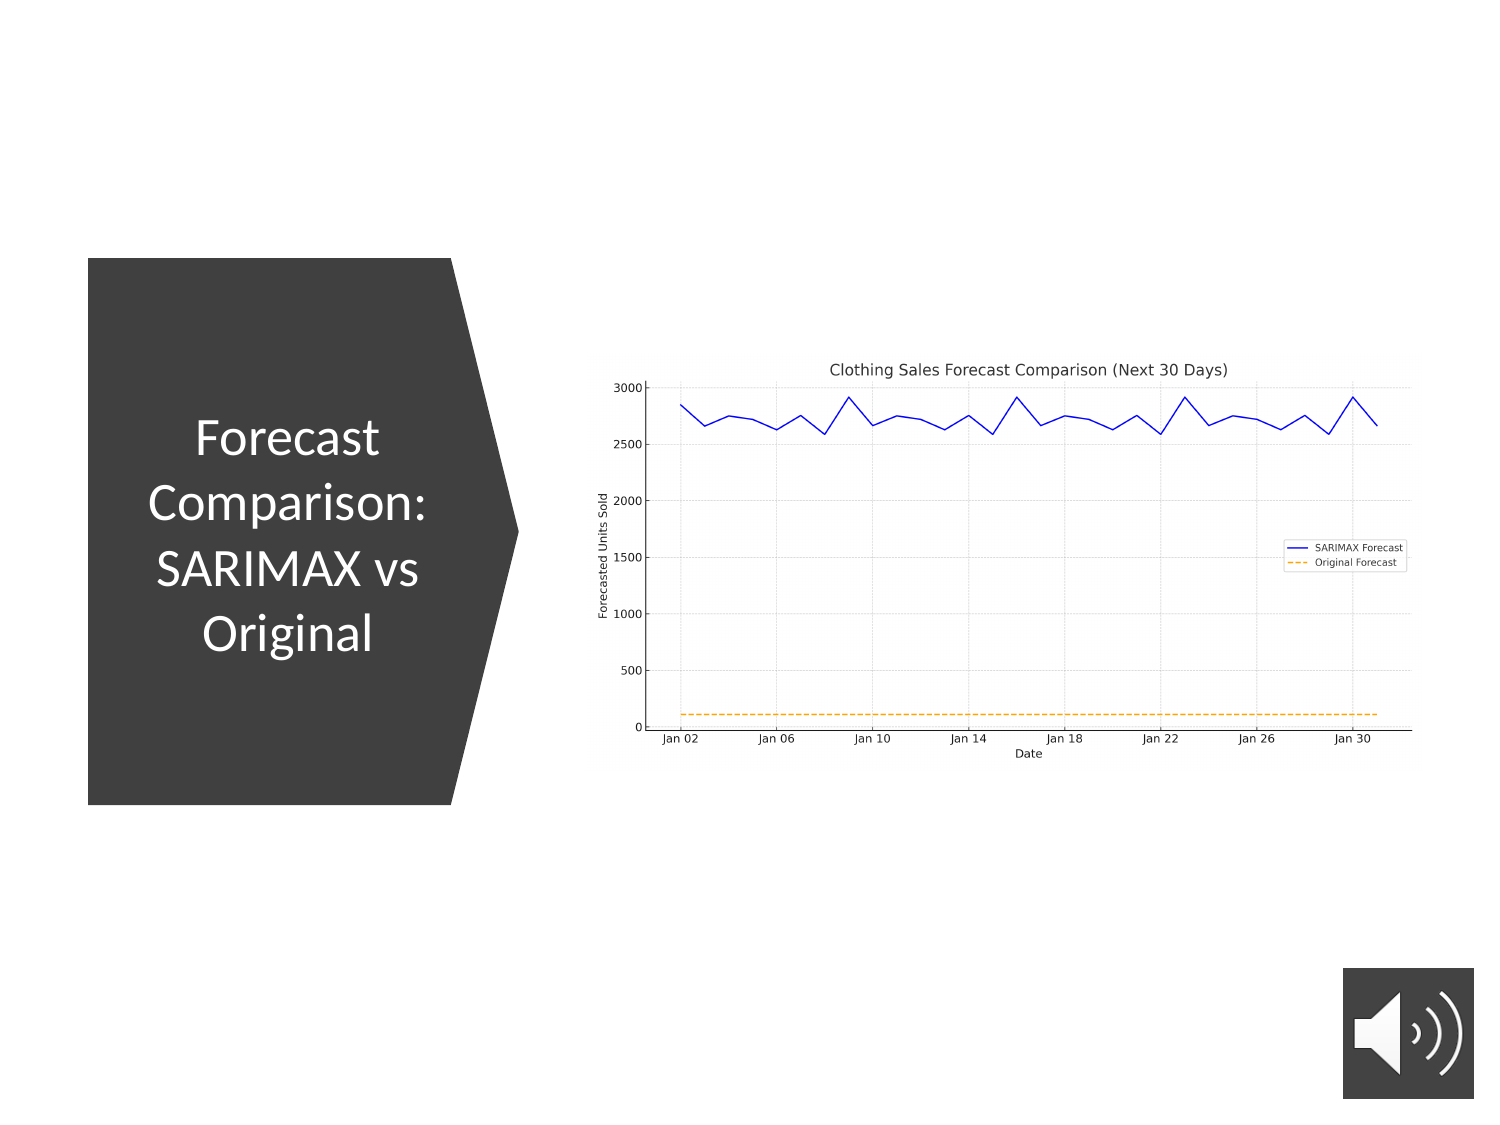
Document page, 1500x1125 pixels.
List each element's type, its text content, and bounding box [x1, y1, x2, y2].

picture [587, 353, 1423, 772]
text_box [86, 256, 521, 808]
picture [1341, 966, 1476, 1101]
title Forecast Comparison: SARIMAX vs Original [126, 322, 450, 741]
